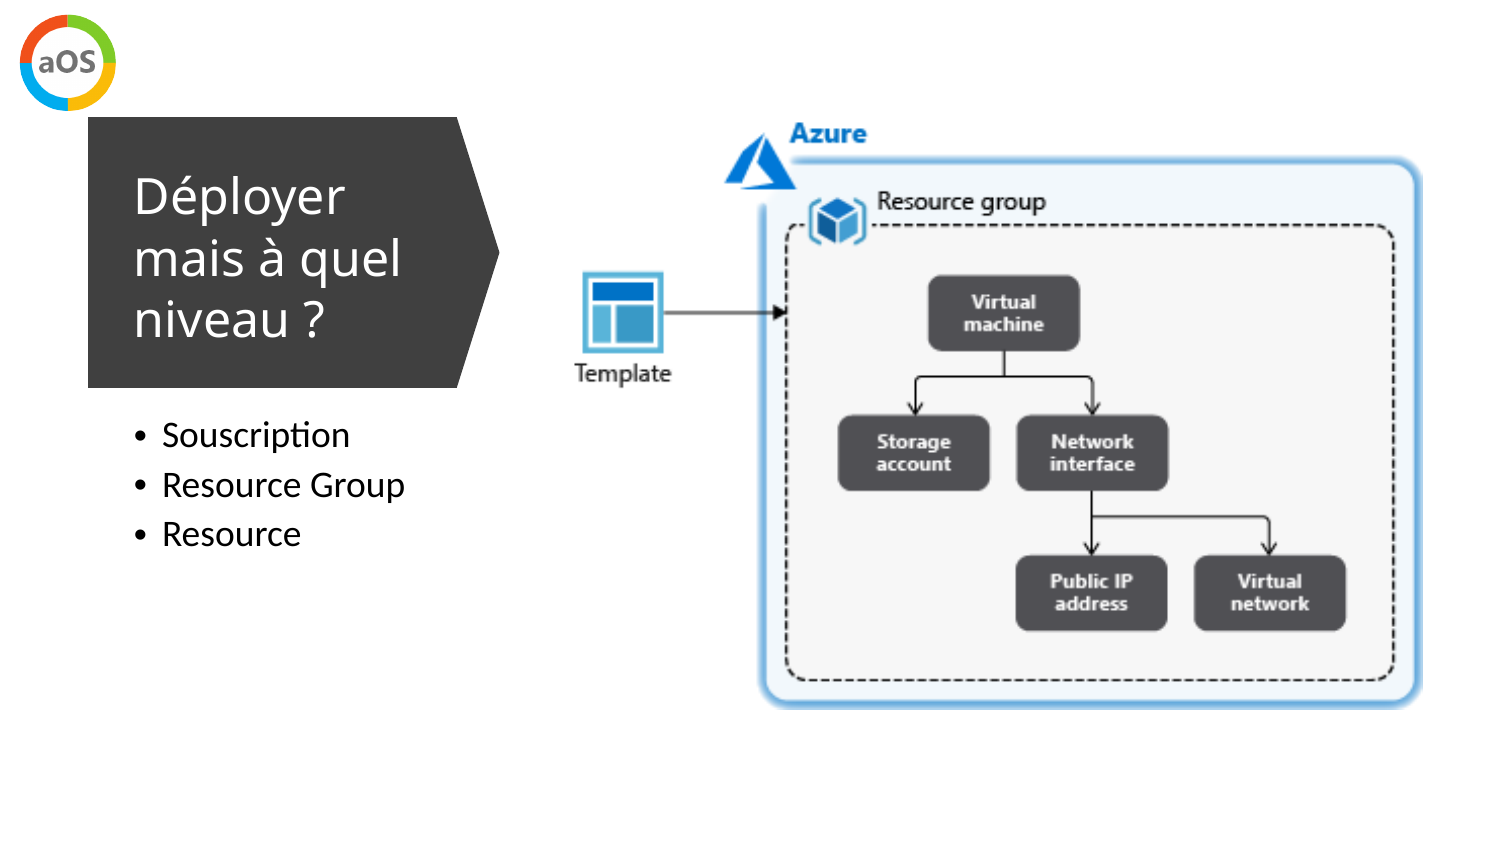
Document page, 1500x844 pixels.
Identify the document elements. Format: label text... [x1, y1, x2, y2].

picture [19, 14, 116, 111]
picture [19, 69, 56, 111]
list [573, 119, 1423, 710]
list Souscription Resource Group Resource [118, 412, 448, 712]
title Déployer mais à quel niveau ? [118, 148, 448, 368]
text_box [87, 116, 501, 389]
